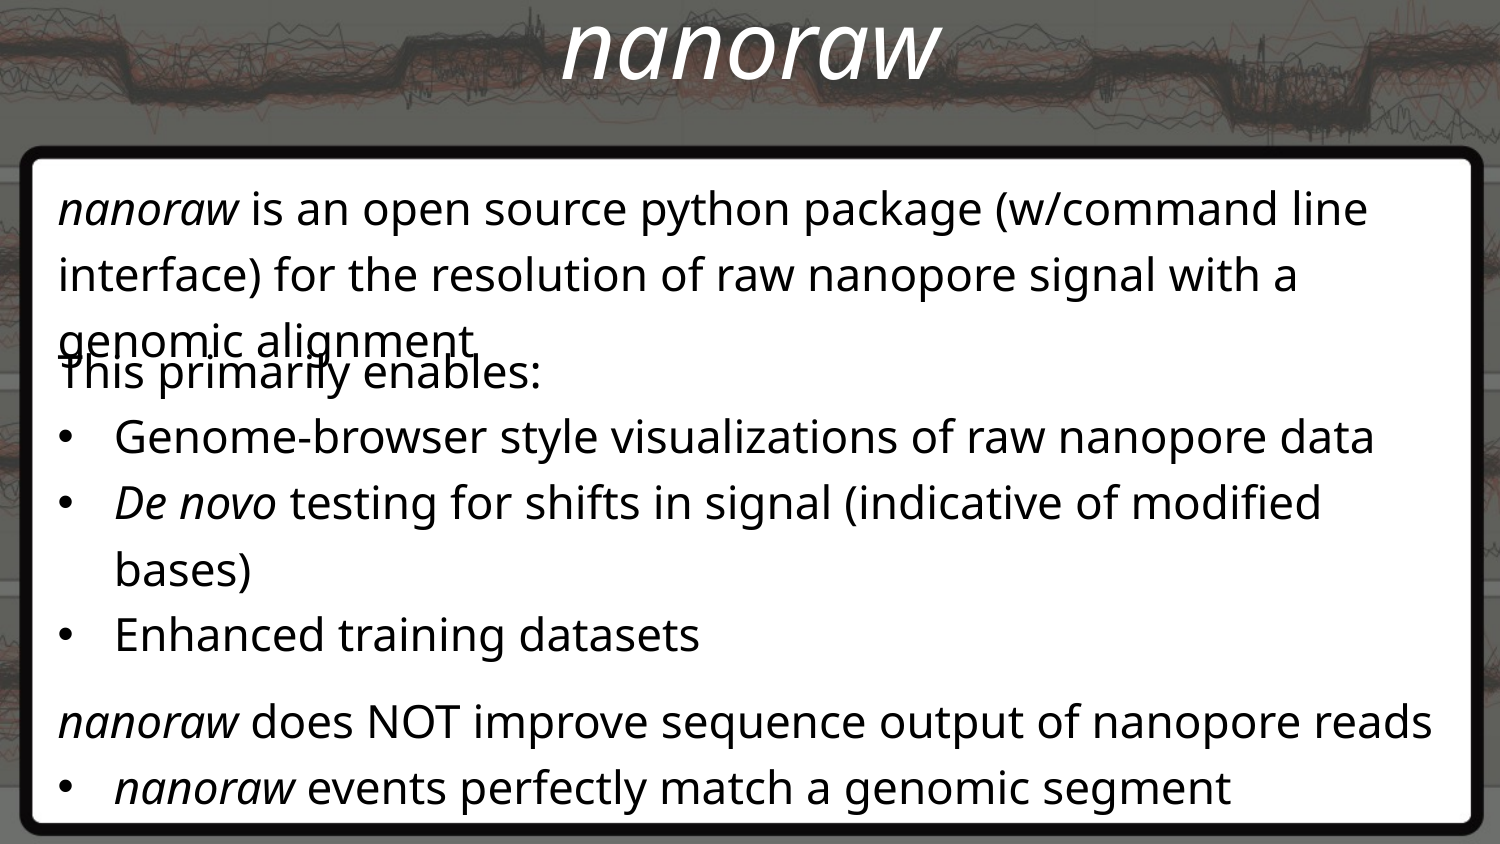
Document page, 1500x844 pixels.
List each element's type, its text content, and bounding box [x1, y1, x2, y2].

text_box This primarily enables: Genome-browser style visualizations of raw nanopore data De novo testing for shifts in signal (indicative of modified bases) Enhanced training datasets [42, 323, 1470, 669]
picture [0, 137, 1500, 844]
title nanoraw [0, 0, 1500, 137]
text_box nanoraw does NOT improve sequence output of nanopore reads nanoraw events perfectly match a genomic segment [42, 674, 1470, 821]
text_box nanoraw is an open source python package (w/command line interface) for the resolution of raw nanopore signal with a genomic alignment [42, 161, 1470, 323]
